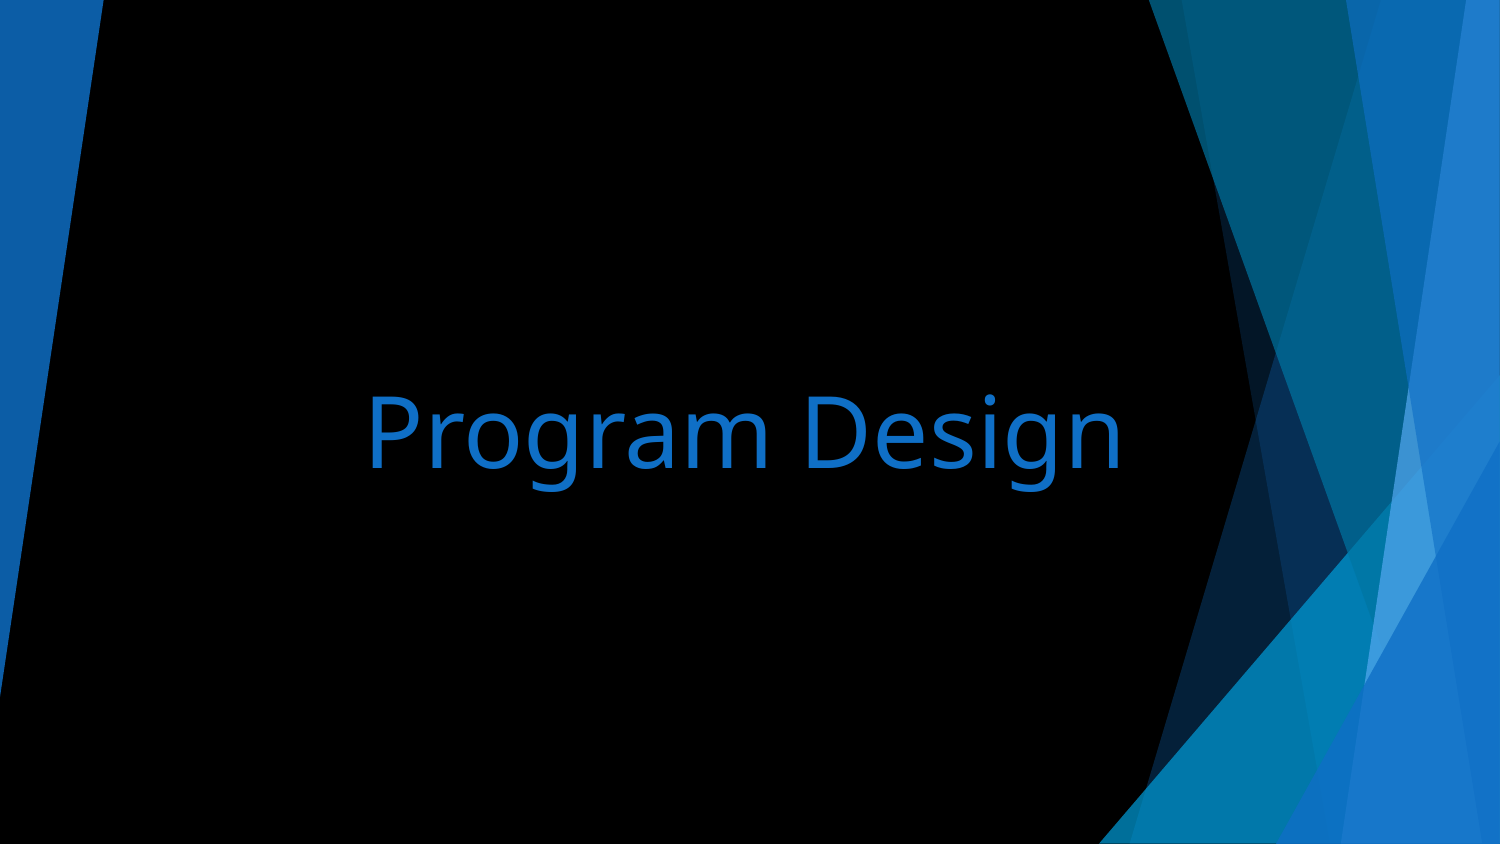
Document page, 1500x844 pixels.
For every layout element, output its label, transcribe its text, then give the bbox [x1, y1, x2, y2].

title Program Design [348, 347, 1152, 496]
